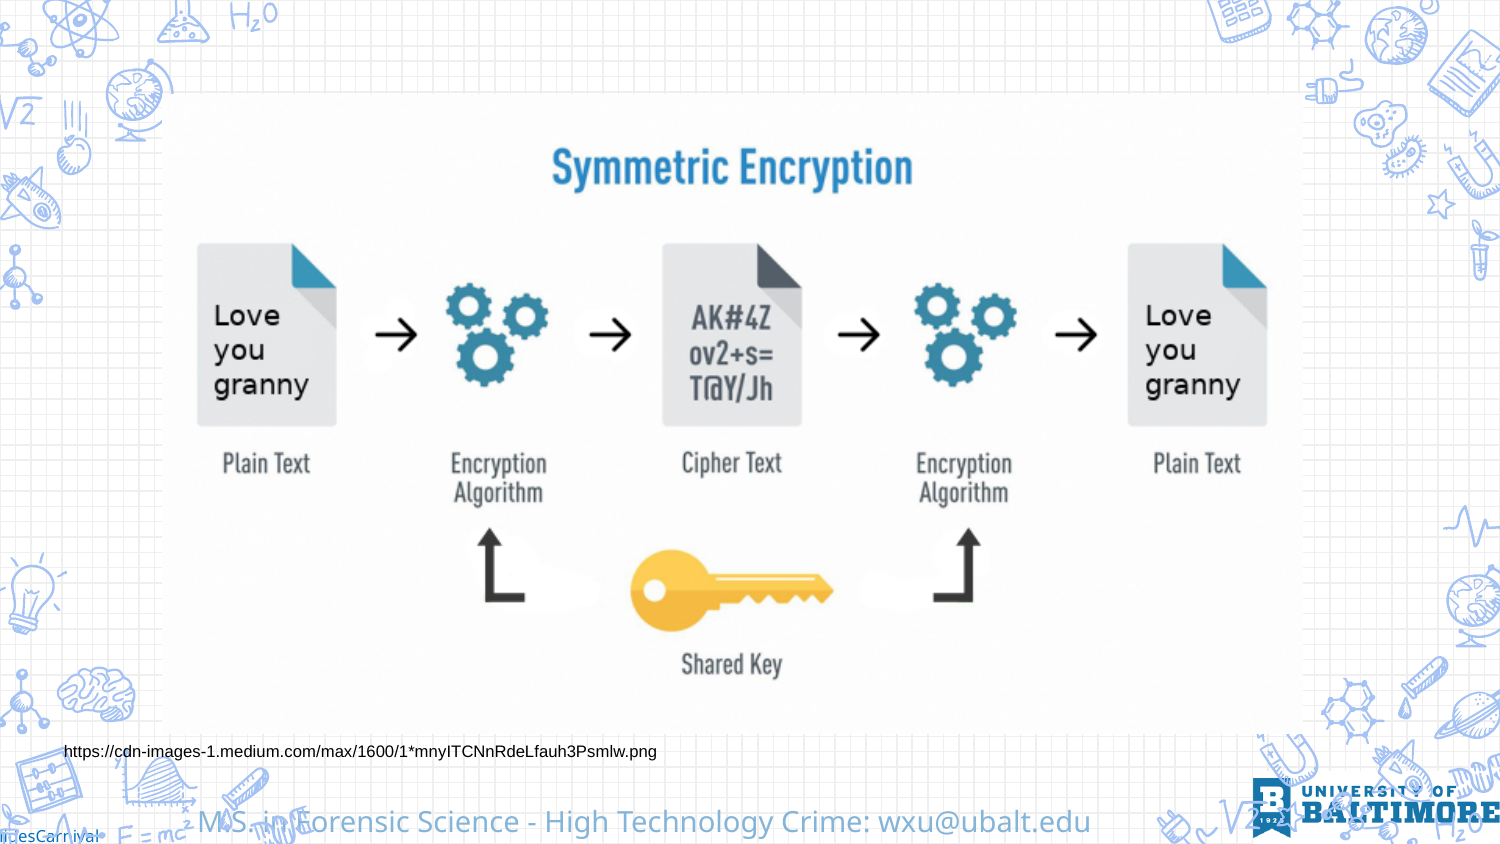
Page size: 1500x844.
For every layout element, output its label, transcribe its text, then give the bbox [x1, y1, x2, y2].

picture [1381, 771, 1421, 792]
picture [1479, 779, 1483, 790]
picture [1283, 771, 1308, 783]
picture [1405, 773, 1430, 800]
picture [1388, 823, 1396, 835]
picture [1408, 786, 1417, 792]
picture [1342, 796, 1349, 806]
picture [1481, 771, 1489, 788]
picture [1354, 819, 1361, 827]
picture [1471, 771, 1479, 786]
picture [1375, 780, 1390, 791]
picture [1253, 771, 1500, 844]
picture [162, 94, 1304, 734]
text_box https://cdn-images-1.medium.com/max/1600/1*mnyITCNnRdeLfauh3Psmlw.png [49, 733, 799, 769]
